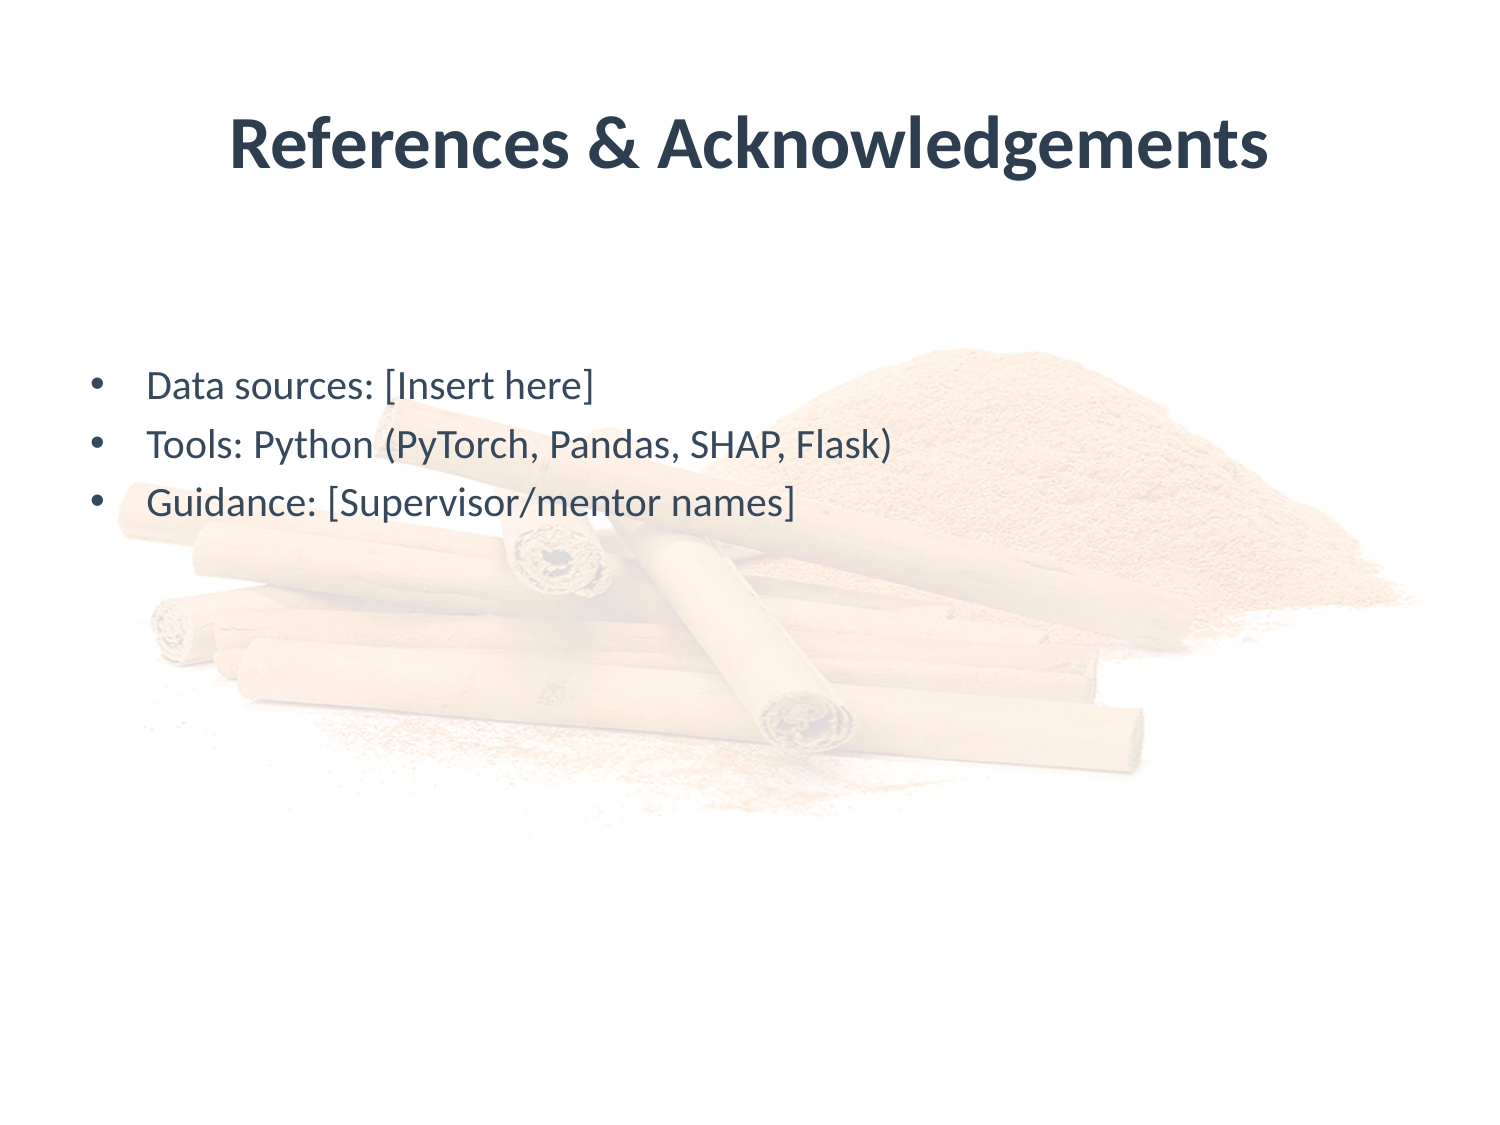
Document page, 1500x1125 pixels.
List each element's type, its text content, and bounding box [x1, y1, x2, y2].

title References & Acknowledgements [75, 45, 1425, 233]
list Data sources: [Insert here] Tools: Python (PyTorch, Pandas, SHAP, Flask) Guidance: [Supervisor/mentor names] [75, 262, 1425, 1005]
